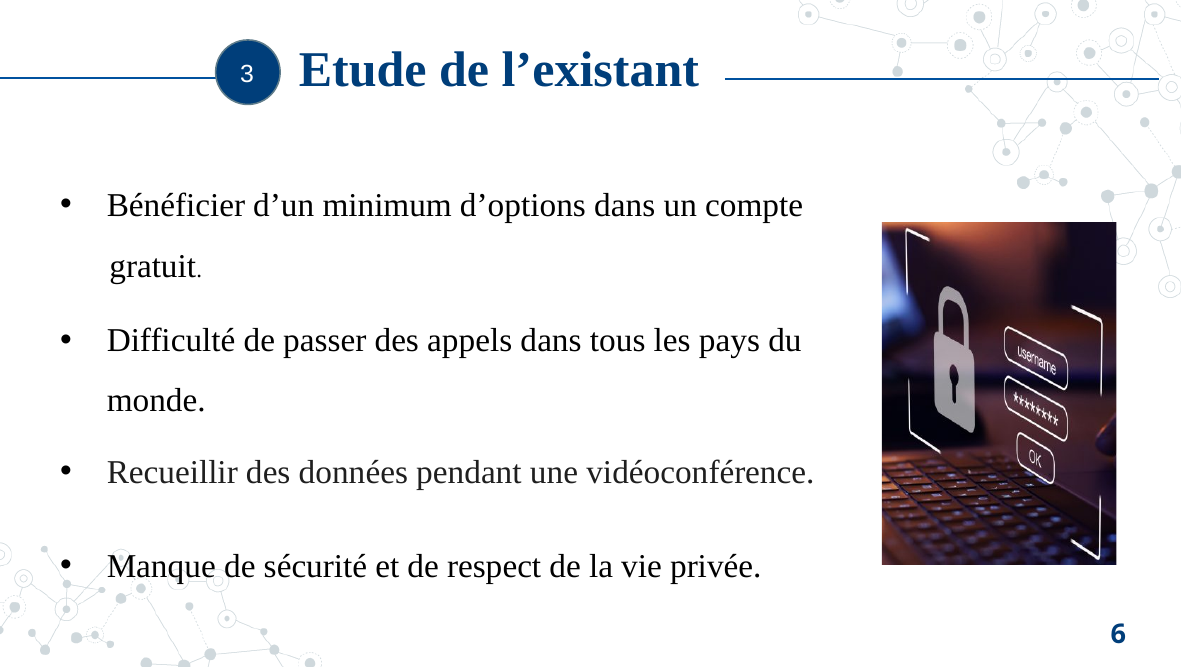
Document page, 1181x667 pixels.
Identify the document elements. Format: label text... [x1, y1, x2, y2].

text_box Manque de sécurité et de respect de la vie privée. [45, 528, 827, 592]
picture [0, 0, 1181, 667]
text_box Recueillir des données pendant une vidéoconférence. [45, 442, 863, 498]
text_box Bénéficier d’un minimum d’options dans un compte gratuit. [45, 175, 827, 291]
text_box Etude de l’existant [284, 28, 791, 104]
text_box 3 [215, 39, 281, 105]
text_box 6 [1094, 601, 1142, 653]
text_box Difficulté de passer des appels dans tous les pays du monde. [45, 291, 827, 426]
